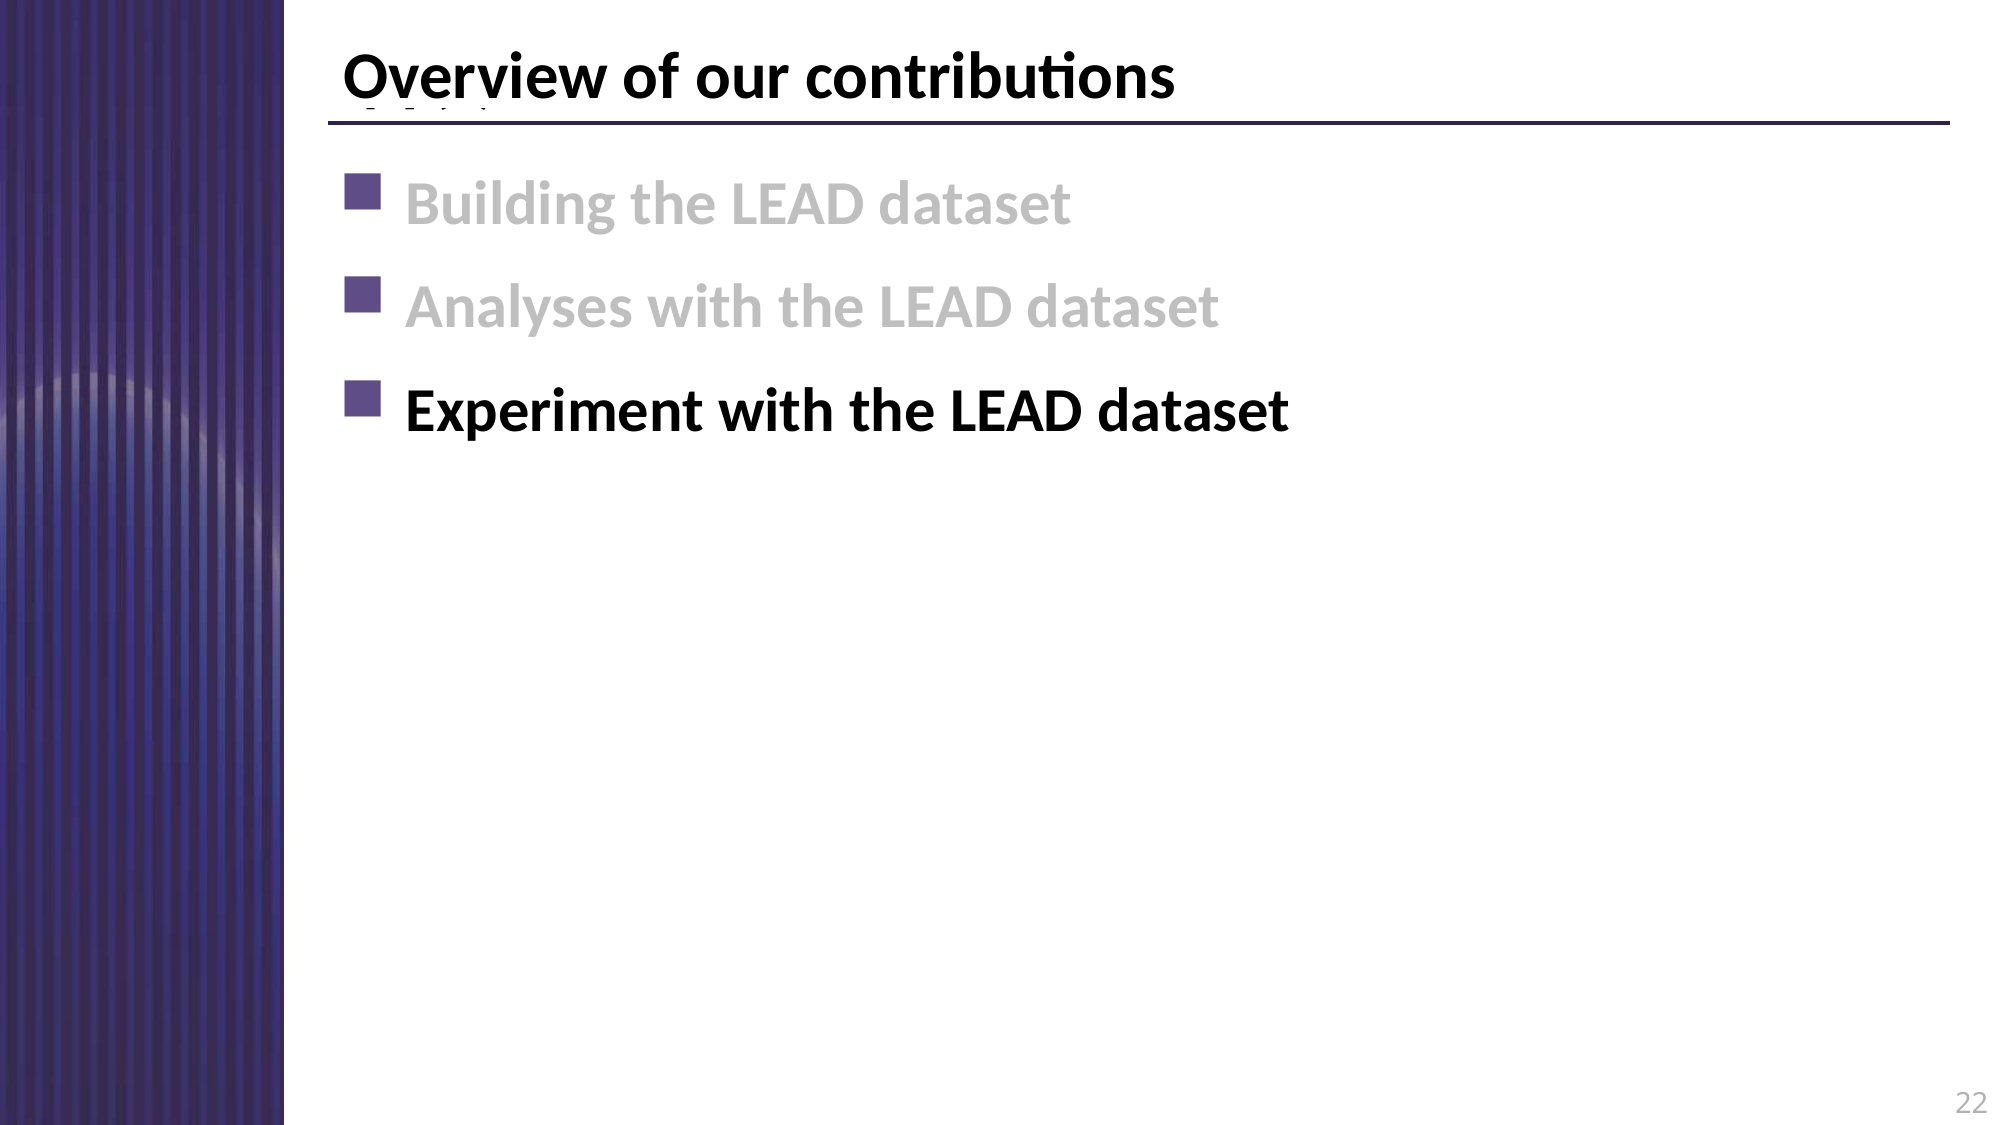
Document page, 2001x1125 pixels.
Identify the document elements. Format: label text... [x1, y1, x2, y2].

text_box Overview of our contributions [328, 24, 1192, 120]
list Building the LEAD dataset Analyses with the LEAD dataset Experiment with the LEAD dataset [324, 147, 1950, 1062]
slide_number 22 [1553, 1074, 2000, 1125]
picture [0, 0, 284, 1125]
